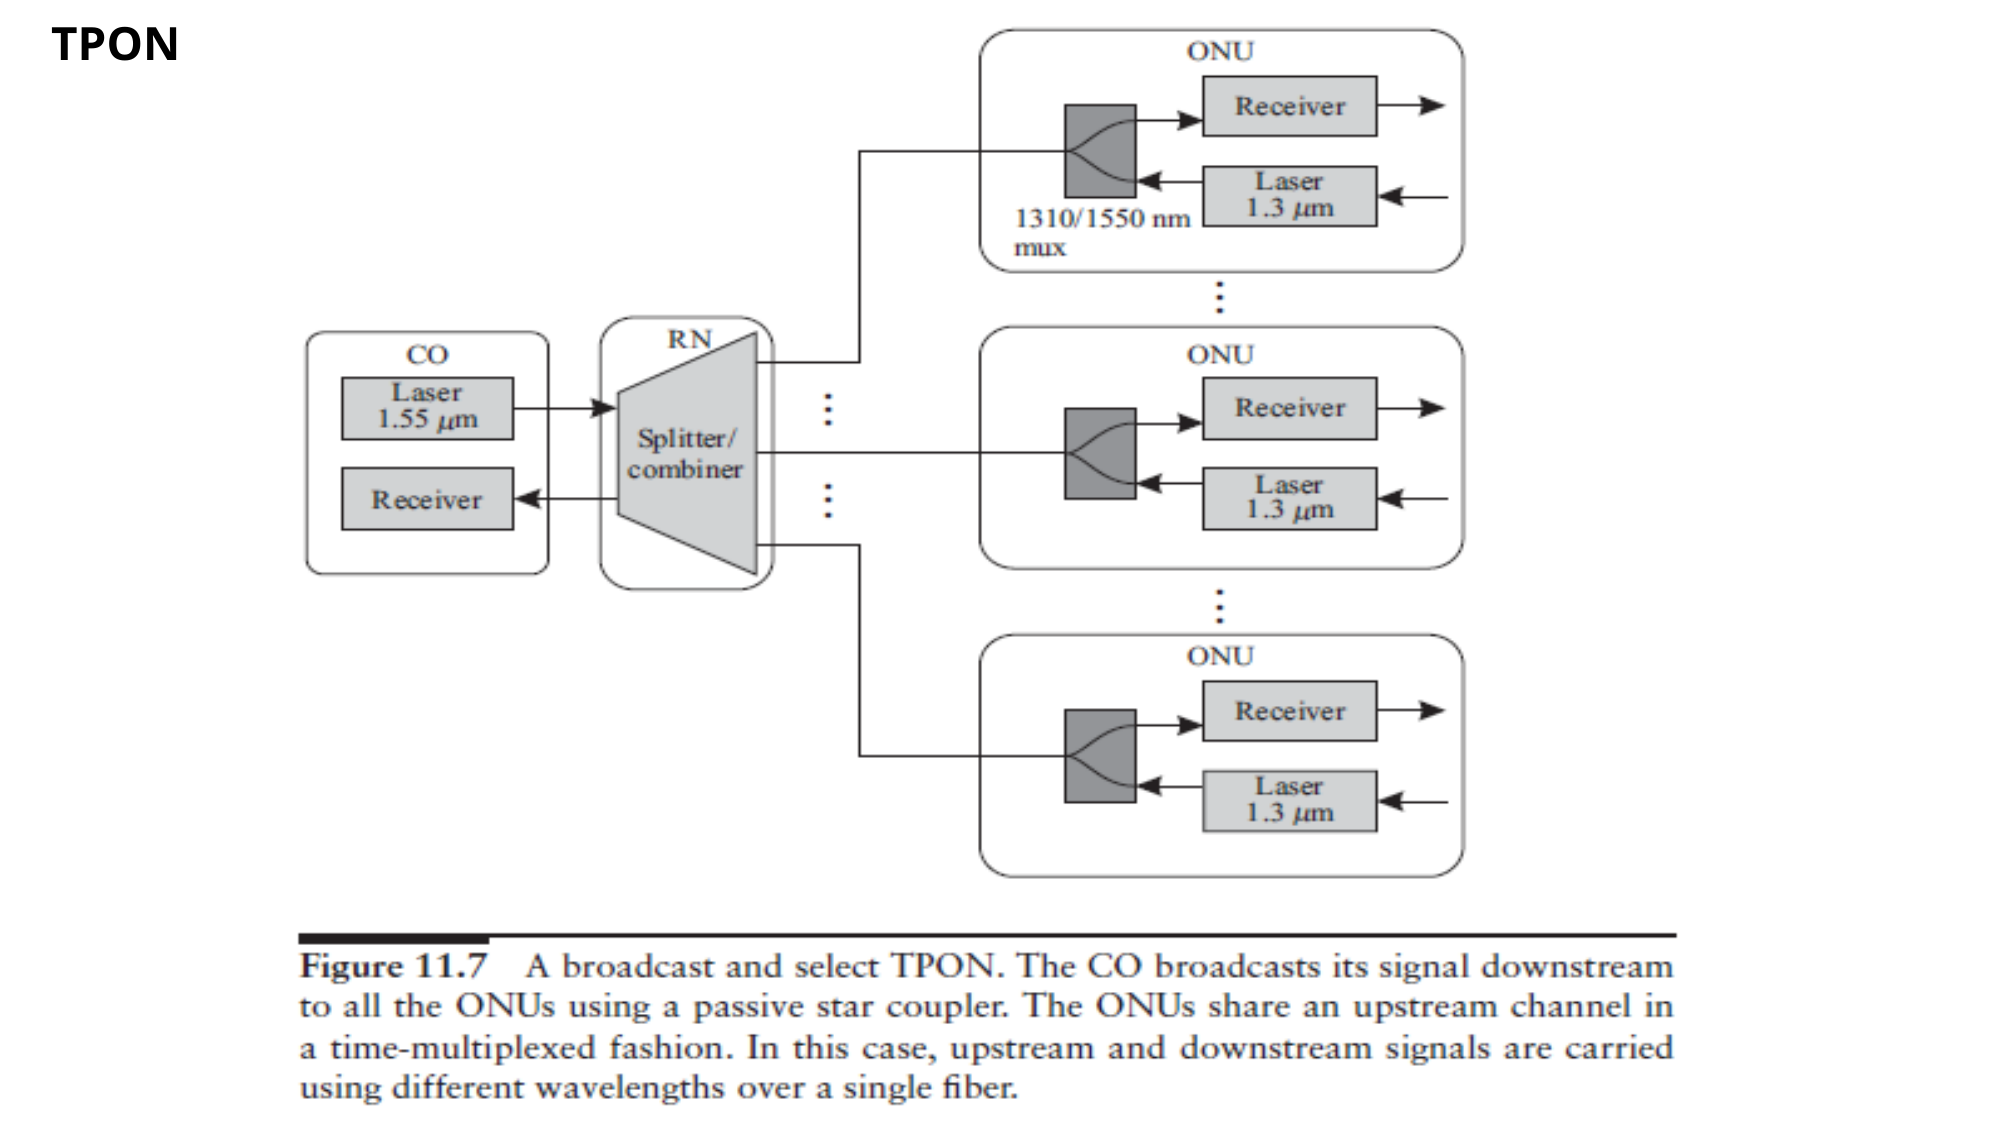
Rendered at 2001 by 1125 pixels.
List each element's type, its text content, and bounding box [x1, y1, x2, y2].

title TPON [36, 12, 239, 78]
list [239, 0, 1700, 1113]
